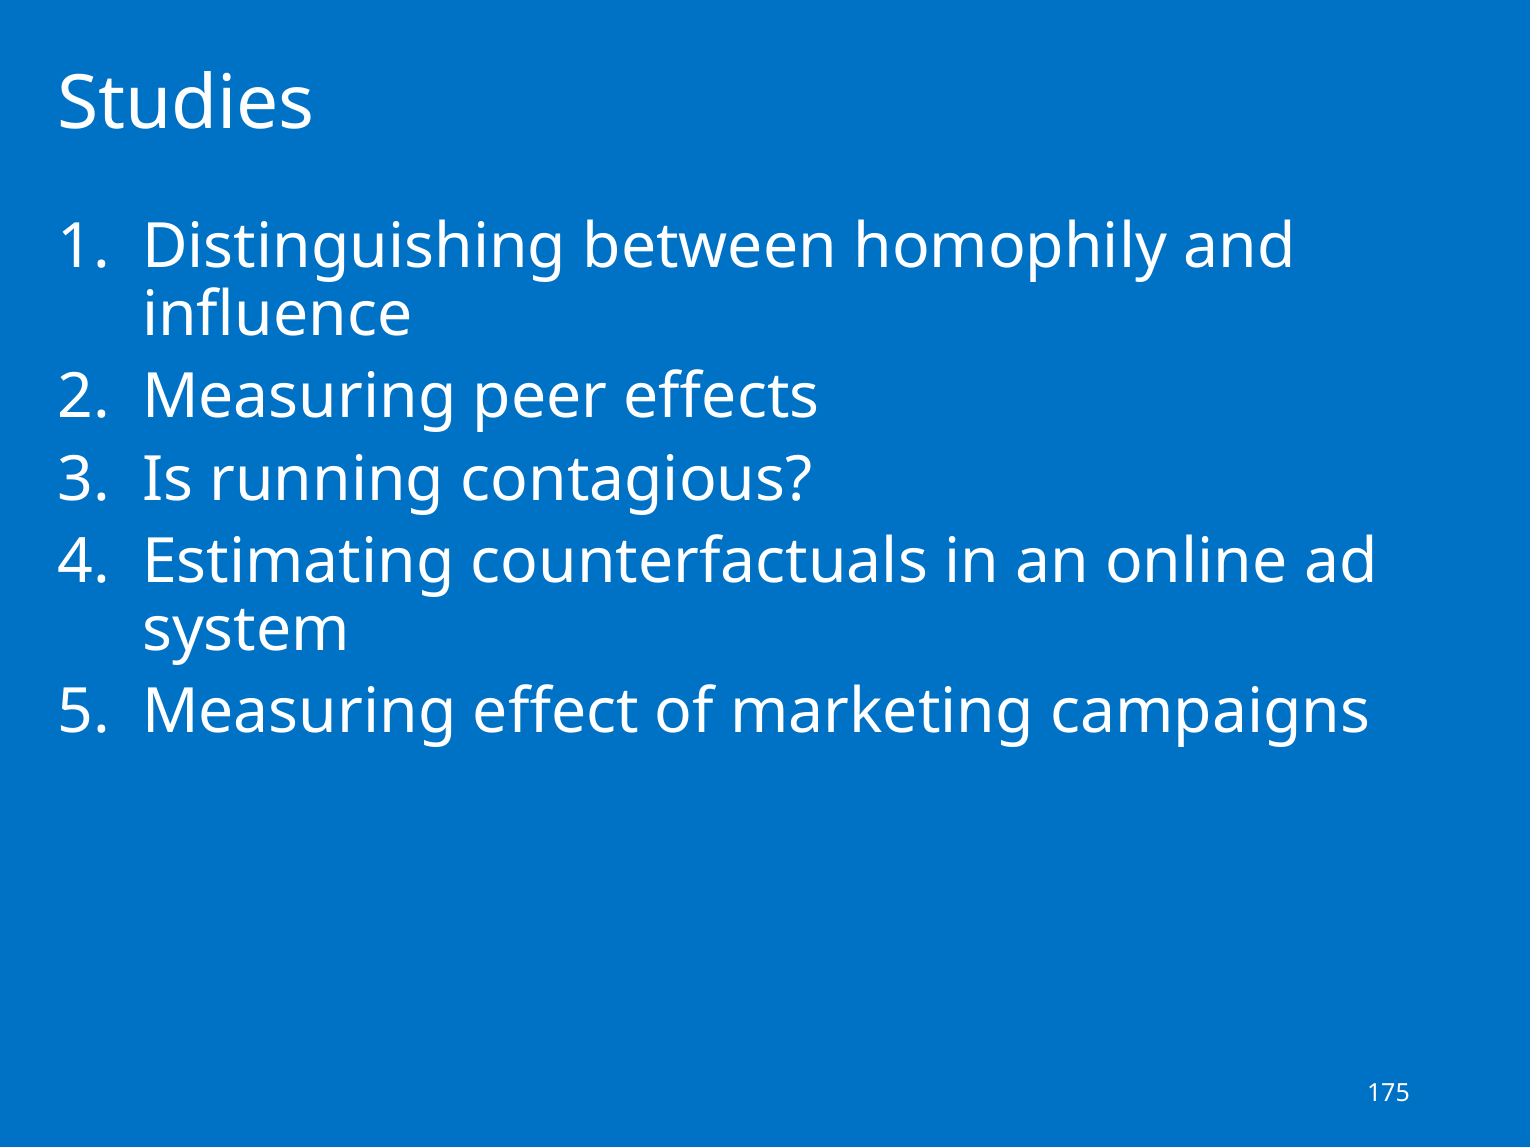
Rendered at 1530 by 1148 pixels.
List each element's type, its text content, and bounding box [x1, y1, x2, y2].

list Distinguishing between homophily and influence Measuring peer effects Is running contagious? Estimating counterfactuals in an online ad system Measuring effect of marketing campaigns [33, 199, 1497, 714]
slide_number 175 [1080, 1063, 1425, 1125]
title Studies [33, 48, 1497, 199]
